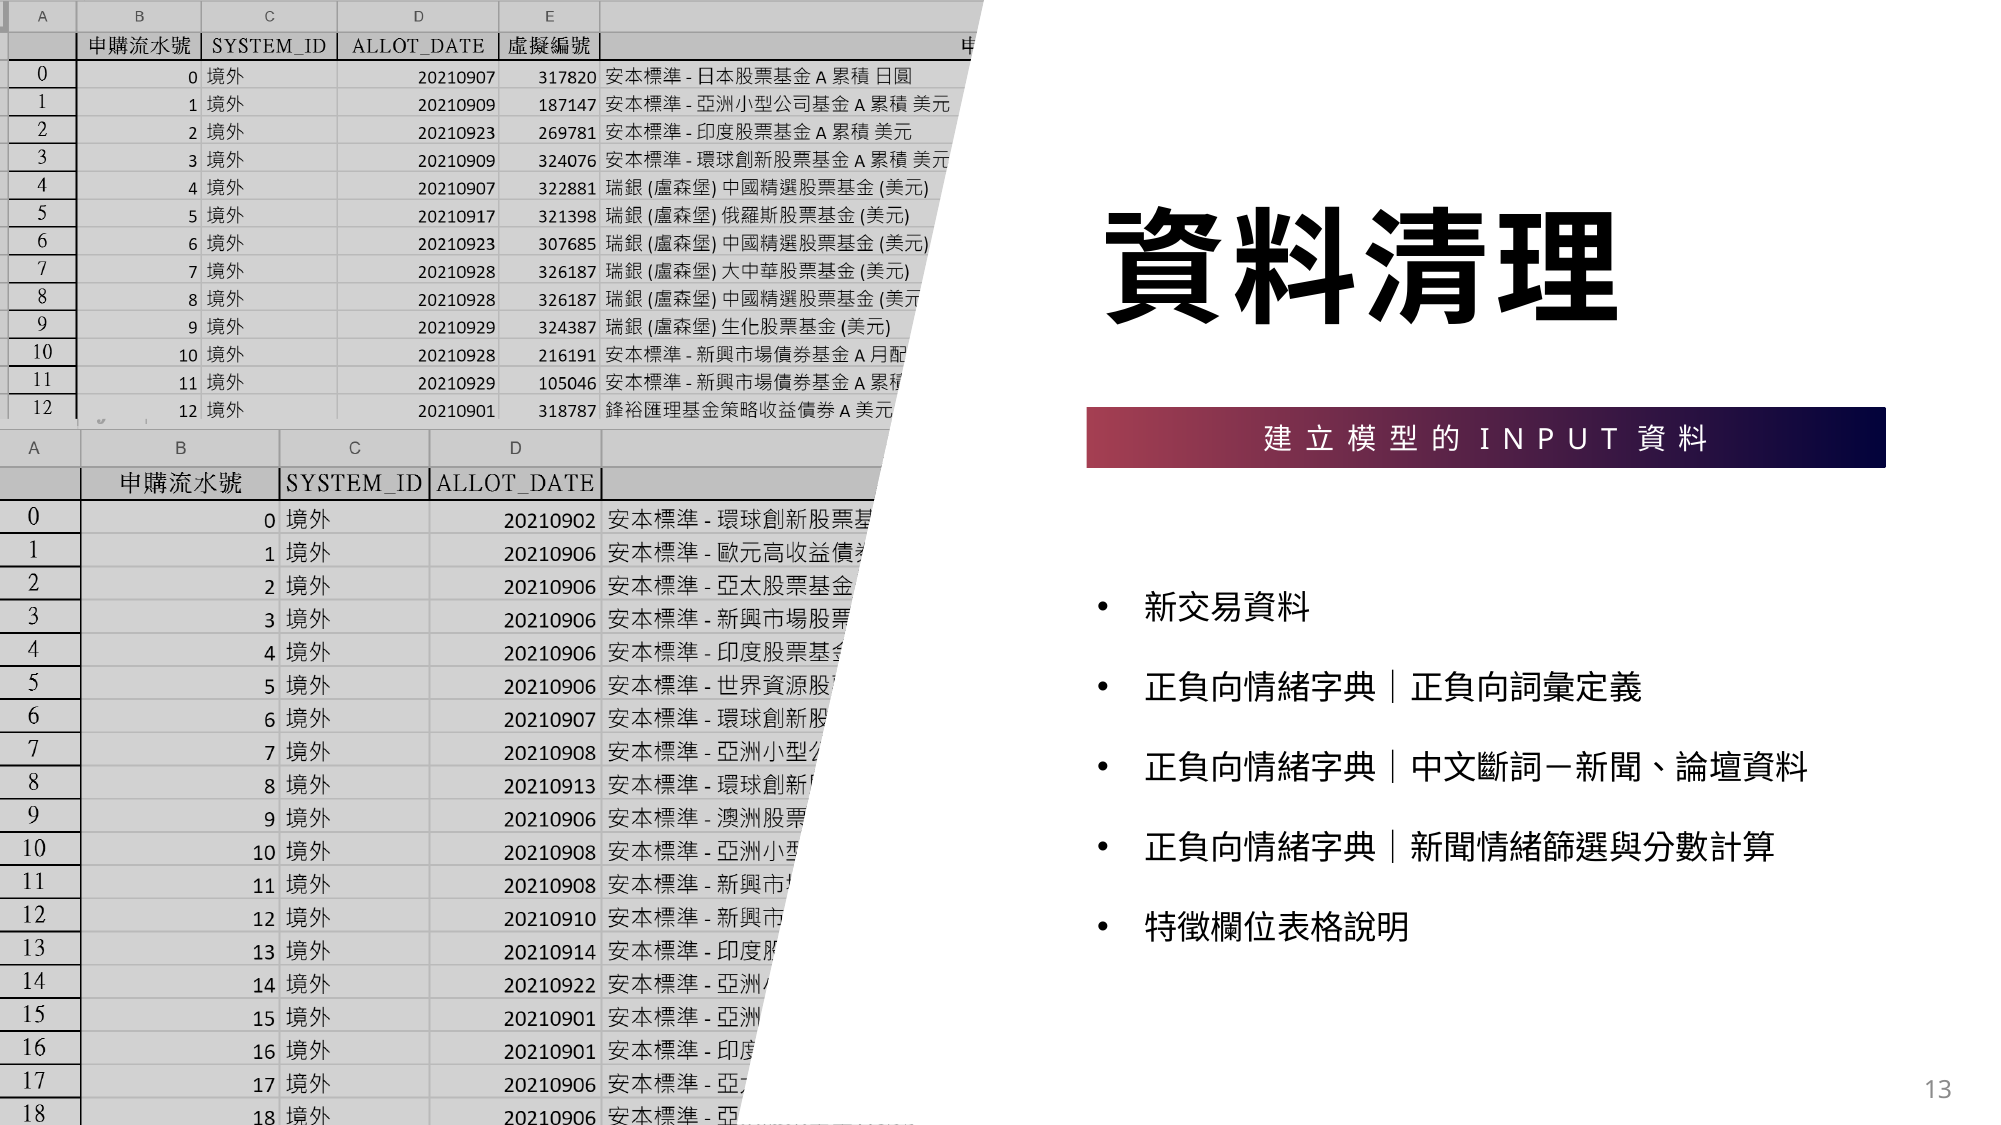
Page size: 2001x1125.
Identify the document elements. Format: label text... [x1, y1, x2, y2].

list 建立模型的input資料 [1086, 407, 1886, 468]
picture [0, 0, 985, 1125]
text_box 資料清理 [1086, 191, 2000, 337]
text_box 新交易資料 正負向情緒字典｜正負向詞彙定義 正負向情緒字典｜中文斷詞－新聞、論壇資料 正負向情緒字典｜新聞情緒篩選與分數計算 特徵欄位表格說明 [1082, 539, 1986, 954]
slide_number 13 [1894, 1061, 1968, 1121]
